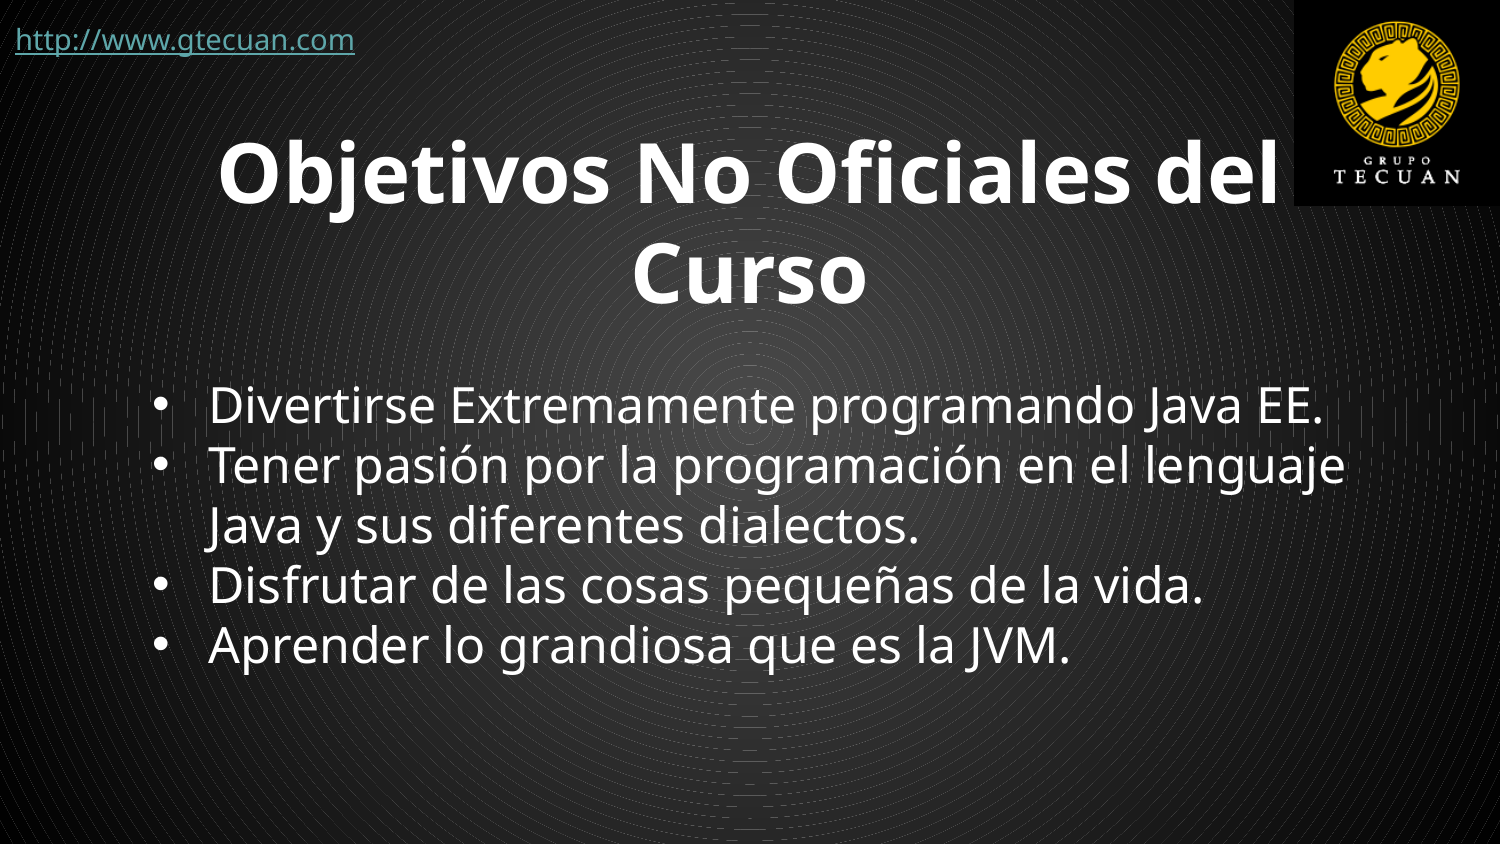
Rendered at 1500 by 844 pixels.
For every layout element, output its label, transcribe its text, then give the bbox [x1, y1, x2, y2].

text_box Divertirse Extremamente programando Java EE. Tener pasión por la programación en el lenguaje Java y sus diferentes dialectos. Disfrutar de las cosas pequeñas de la vida. Aprender lo grandiosa que es la JVM. [137, 365, 1413, 681]
title Objetivos No Oficiales del Curso [112, 105, 1388, 253]
picture [1293, 0, 1500, 207]
subtitle http://www.gtecuan.com [0, 6, 386, 61]
